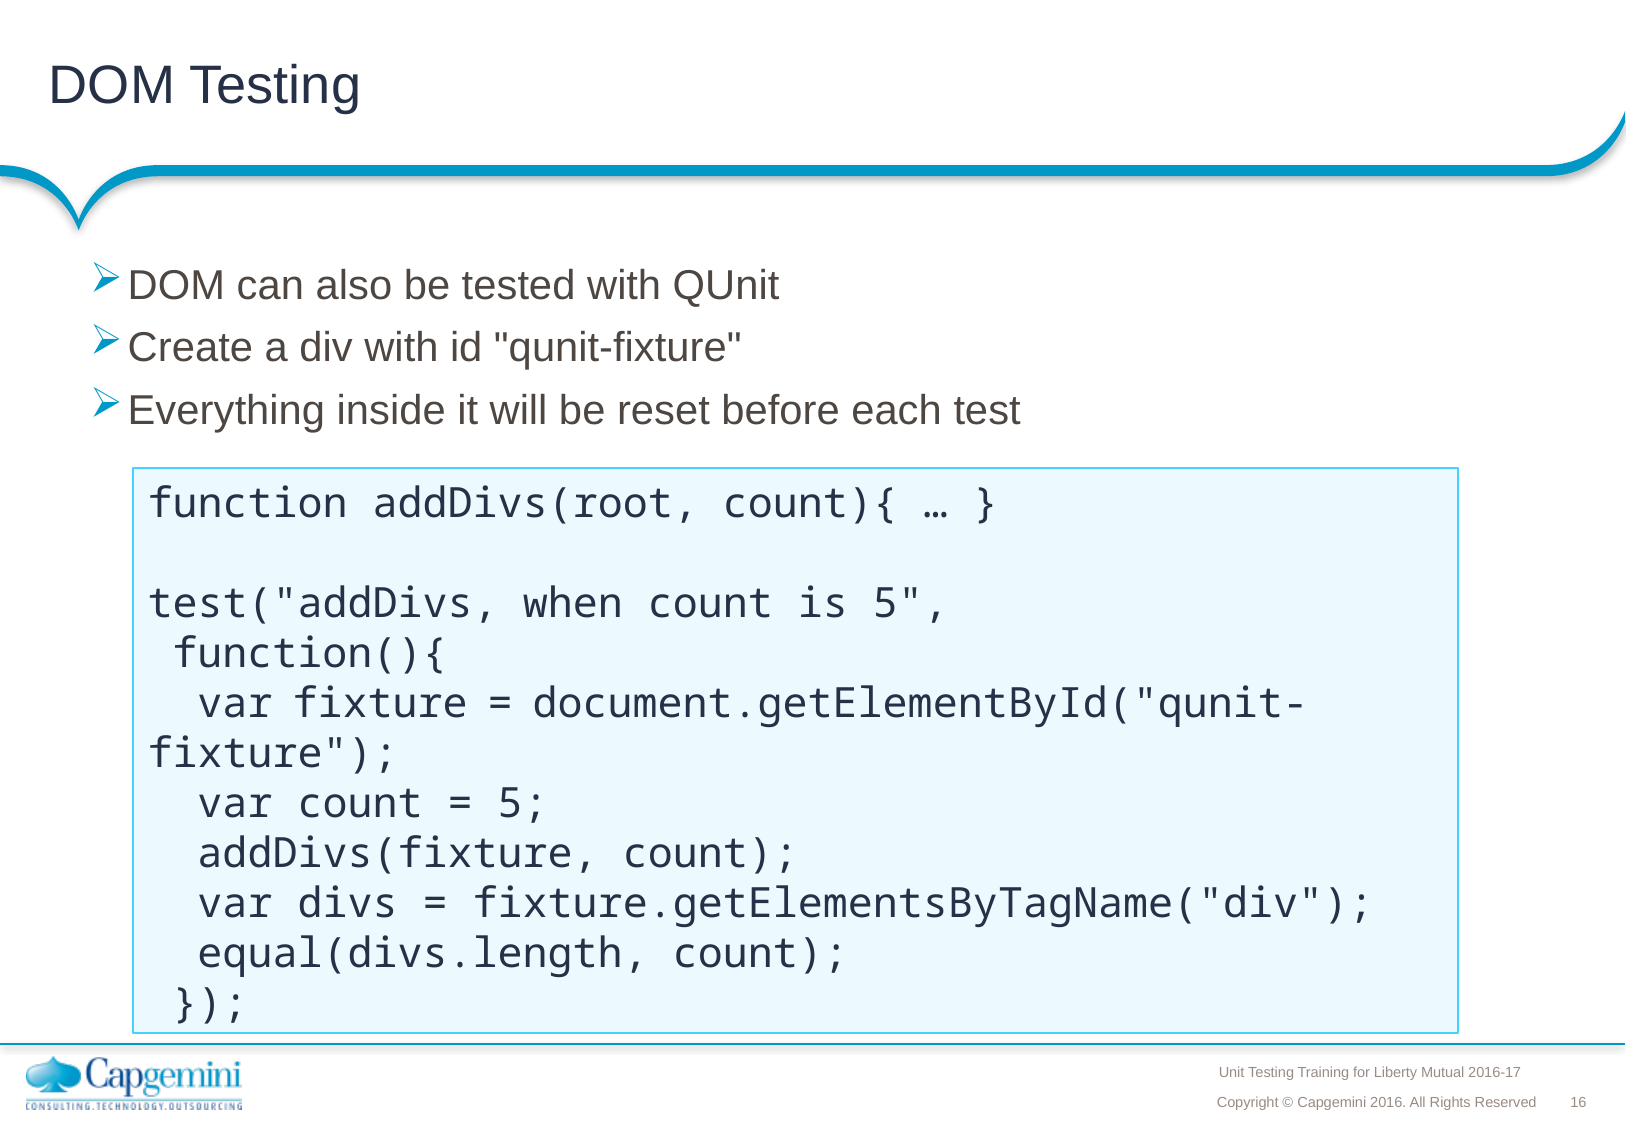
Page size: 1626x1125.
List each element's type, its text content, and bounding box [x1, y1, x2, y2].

text_box [35, 210, 1100, 368]
list DOM can also be tested with QUnit Create a div with id "qunit-fixture" Everything inside it will be reset before each test [90, 245, 1625, 931]
title DOM Testing [0, 0, 1625, 165]
text_box function addDivs(root, count){ … } test("addDivs, when count is 5", function(){ var fixture = document.getElementById("qunit-fixture"); var count = 5; addDivs(fixture, count); var divs = fixture.getElementsByTagName("div"); equal(divs.length, count); }); [132, 468, 1458, 1033]
text_box [0, 227, 1281, 1120]
